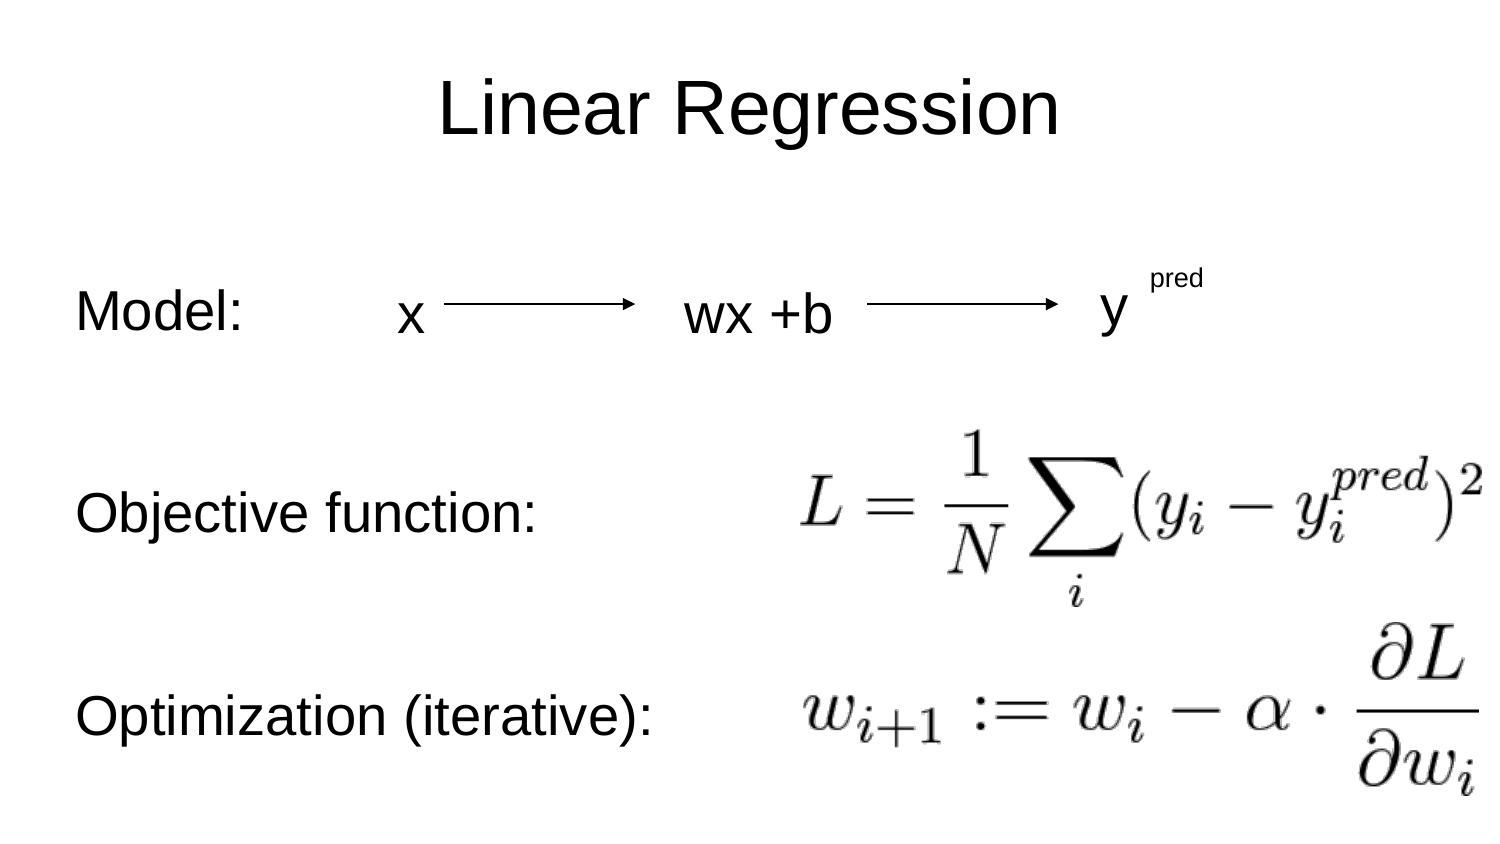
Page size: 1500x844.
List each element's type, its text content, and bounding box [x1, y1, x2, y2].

text_box Linear Regression [74, 33, 1425, 175]
text_box pred [1074, 260, 1227, 297]
text_box wx +b [609, 276, 957, 376]
text_box x [322, 277, 445, 339]
text_box Model: Objective function: Optimization (iterative): [75, 238, 1425, 844]
text_box y [1025, 269, 1256, 341]
picture [800, 428, 1483, 607]
picture [803, 621, 1479, 796]
